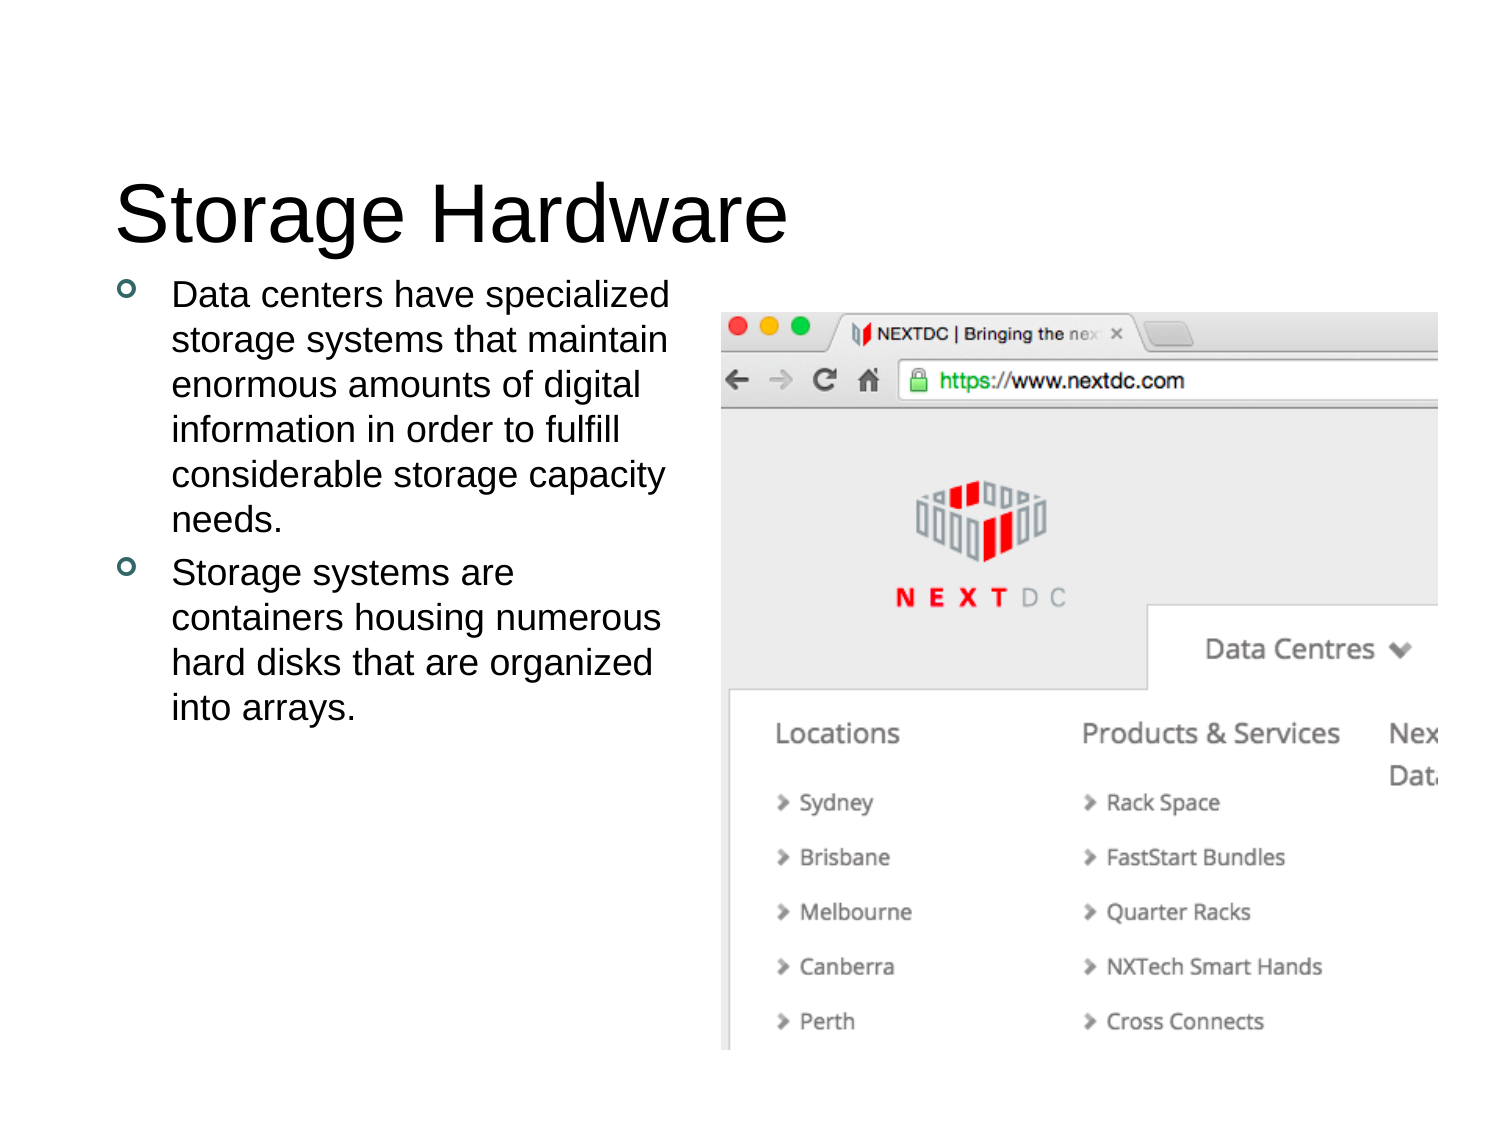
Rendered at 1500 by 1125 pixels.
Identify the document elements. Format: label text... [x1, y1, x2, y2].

picture [721, 312, 1438, 1051]
list Data centers have specialized storage systems that maintain enormous amounts of digital information in order to fulfill considerable storage capacity needs. Storage systems are containers housing numerous hard disks that are organized into arrays. [99, 270, 701, 1101]
title Storage Hardware [99, 149, 1476, 270]
